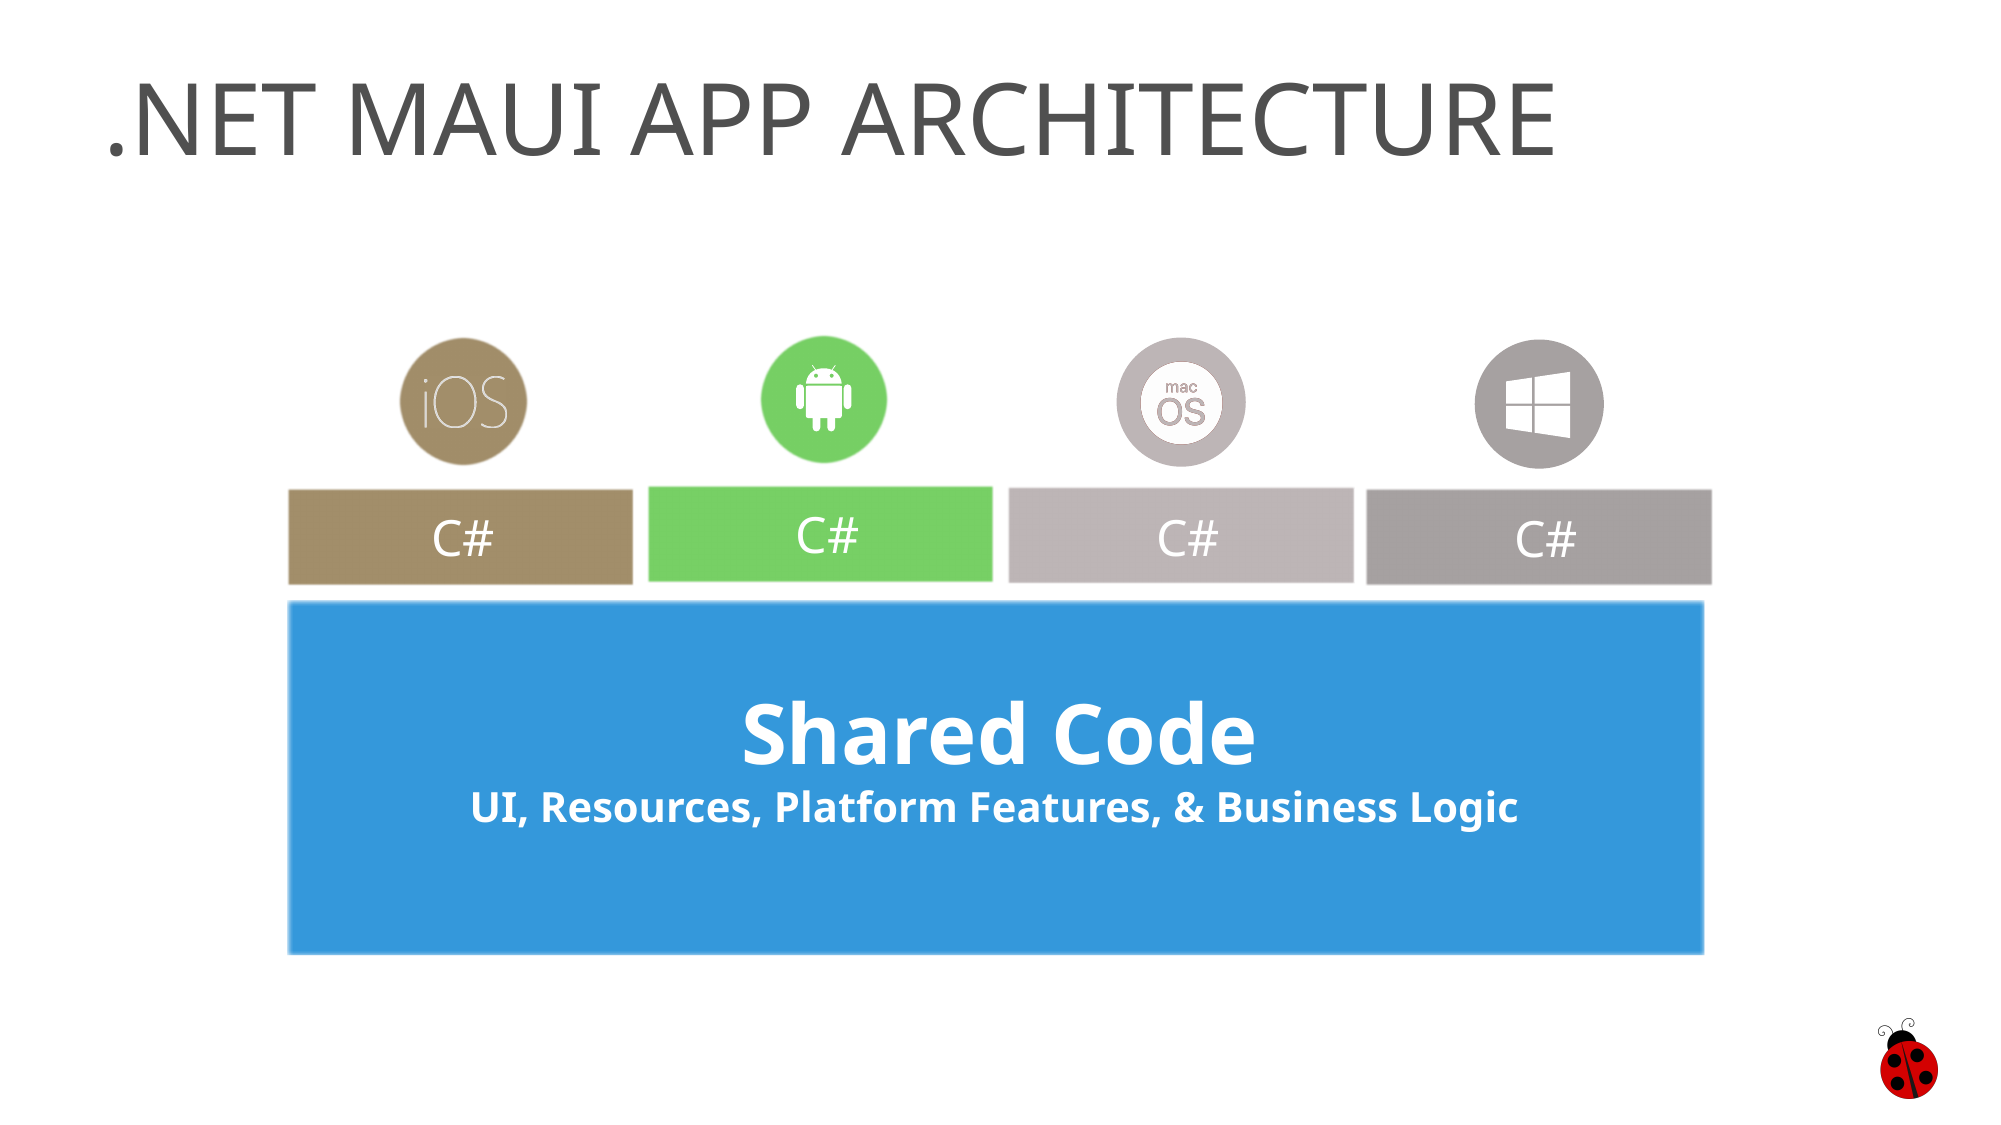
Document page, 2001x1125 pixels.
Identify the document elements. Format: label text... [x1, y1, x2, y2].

title .NET MAUI App Architecture [88, 47, 2000, 200]
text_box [288, 336, 1712, 954]
picture [1878, 1018, 1938, 1099]
